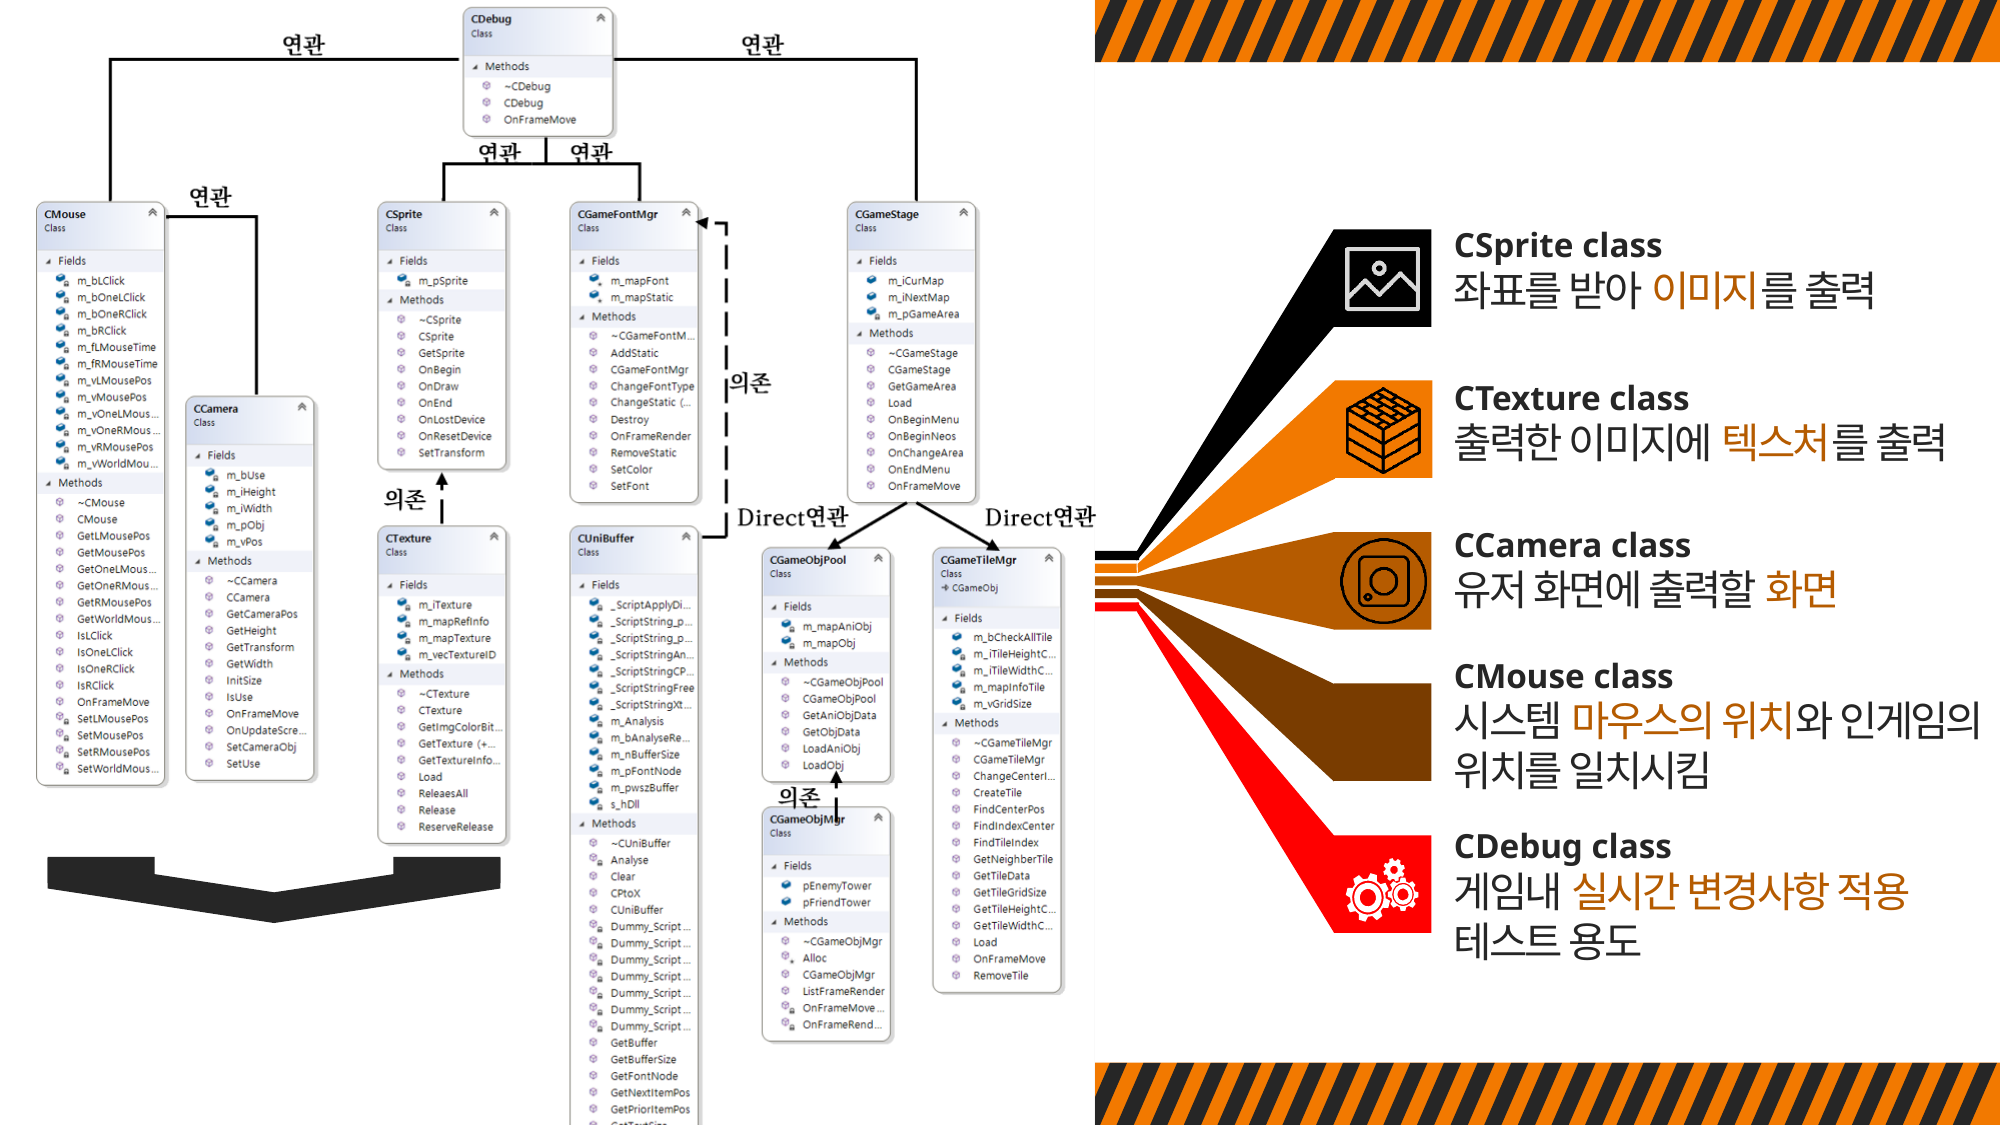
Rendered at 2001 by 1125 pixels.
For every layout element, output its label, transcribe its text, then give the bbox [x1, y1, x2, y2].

text_box CMouse class 시스템 마우스의 위치와 인게임의 위치를 일치시킴 [1439, 647, 2000, 803]
text_box CDebug class 게임내 실시간 변경사항 적용 테스트 용도 [1439, 818, 2000, 973]
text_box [1112, 229, 1433, 933]
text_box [1112, 1062, 2000, 1125]
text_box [240, 663, 308, 1117]
text_box CSprite class 좌표를 받아 이미지를 출력 [1439, 217, 2000, 322]
text_box CCamera class 유저 화면에 출력할 화면 [1439, 516, 2000, 622]
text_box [1112, 0, 2000, 63]
picture [0, 0, 1112, 1125]
text_box CTexture class 출력한 이미지에 텍스처를 출력 [1439, 370, 2000, 475]
